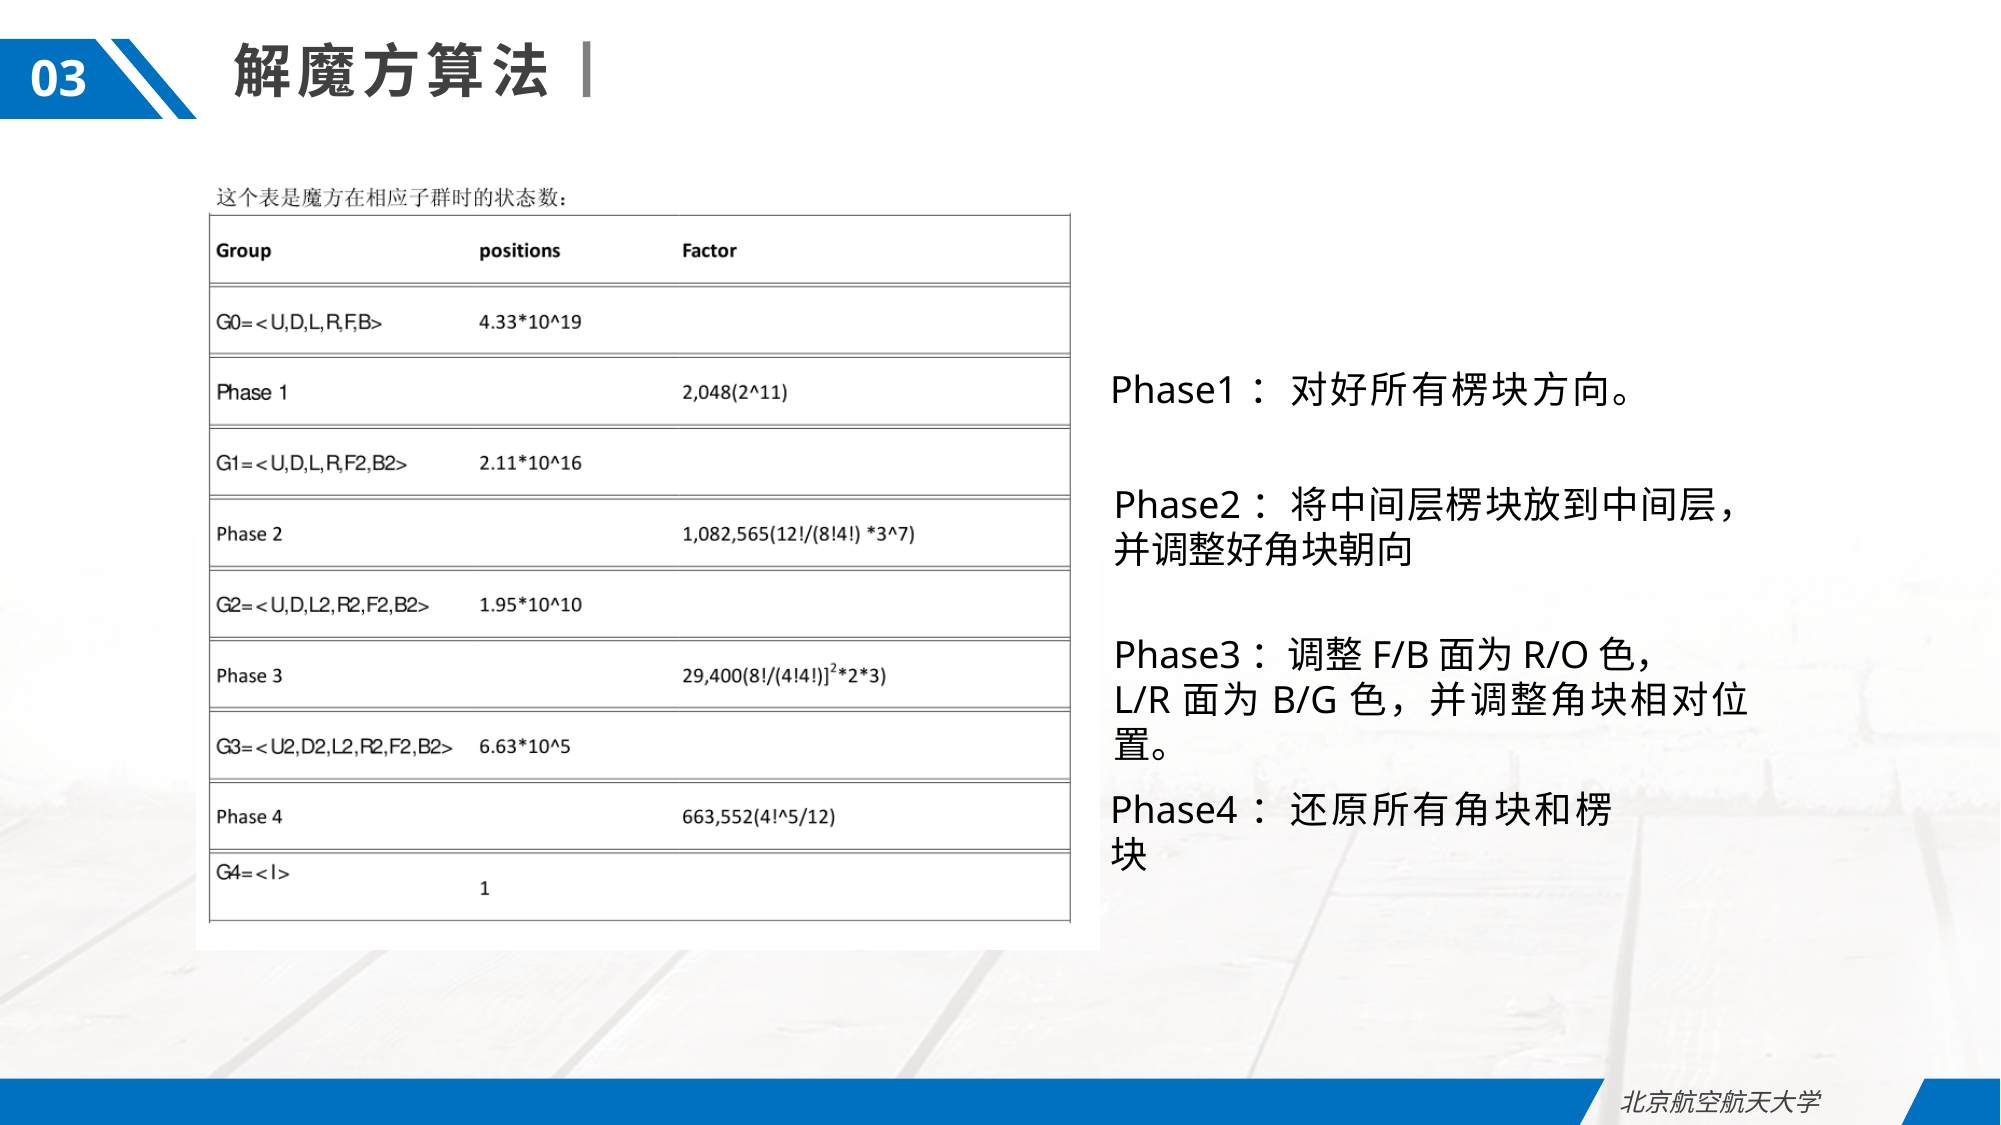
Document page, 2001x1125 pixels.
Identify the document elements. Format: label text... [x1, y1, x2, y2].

text_box Phase1：对好所有楞块方向。 [1100, 359, 1628, 419]
text_box Phase4：还原所有角块和楞块 [1100, 778, 1628, 839]
picture [0, 0, 2001, 1125]
text_box Phase3：调整F/B面为R/O色， L/R面为B/G色，并调整角块相对位置。 [1100, 623, 1764, 774]
text_box Phase2：将中间层楞块放到中间层， 并调整好角块朝向 [1100, 473, 1733, 578]
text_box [0, 38, 197, 119]
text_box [0, 1078, 2000, 1125]
text_box 解魔方算法 [218, 26, 607, 112]
